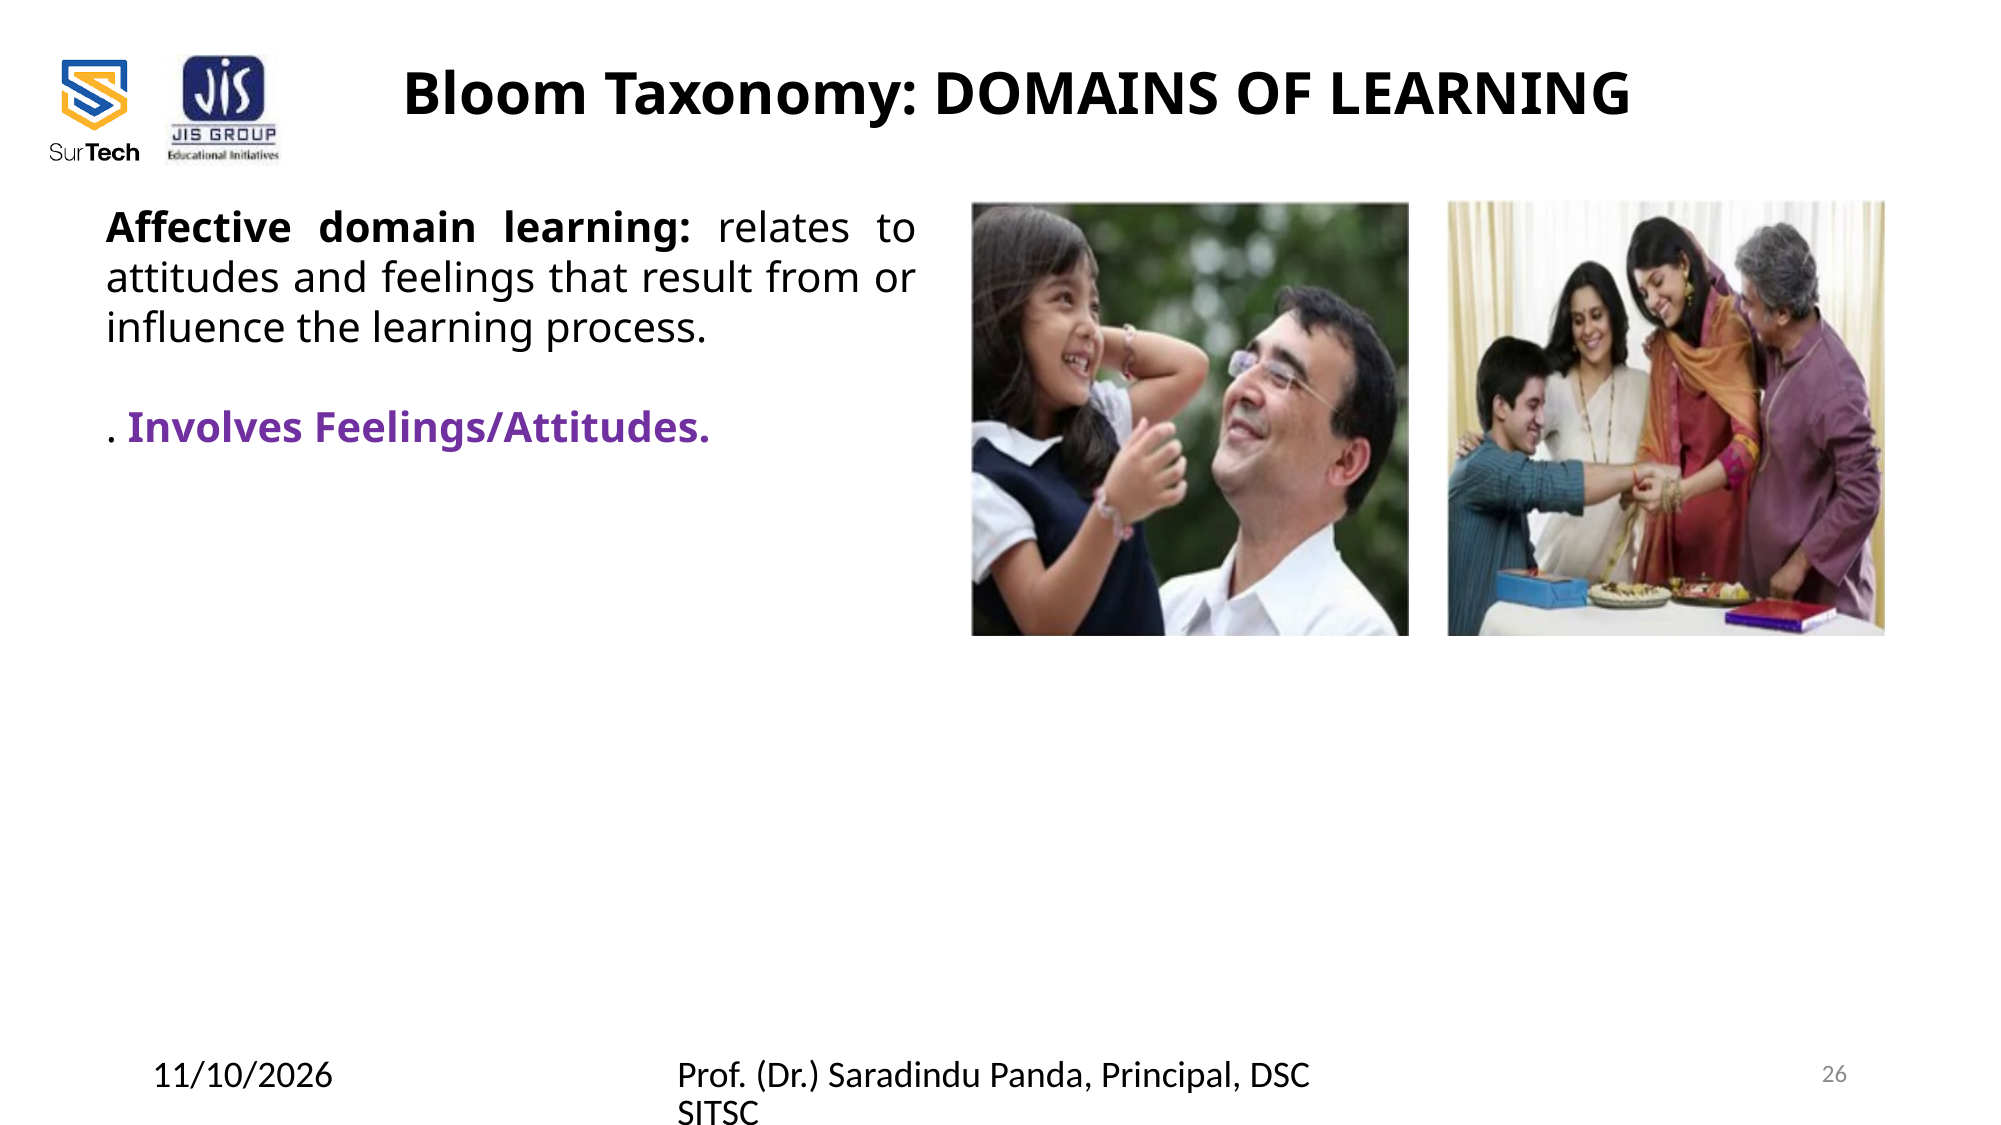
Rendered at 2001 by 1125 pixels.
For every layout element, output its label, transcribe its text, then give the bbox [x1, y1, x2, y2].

picture [1446, 200, 1885, 636]
picture [970, 200, 1409, 636]
text_box Affective domain learning: relates to attitudes and feelings that result from or influence the learning process. . Involves Feelings/Attitudes. [91, 193, 932, 459]
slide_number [137, 1042, 588, 1103]
picture [23, 39, 282, 181]
slide_number 26 [1412, 1042, 1863, 1103]
title Bloom Taxonomy: DOMAINS OF LEARNING [387, 50, 1893, 134]
footer Prof. (Dr.) Saradindu Panda, Principal, DSCSITSC [662, 1042, 1338, 1103]
